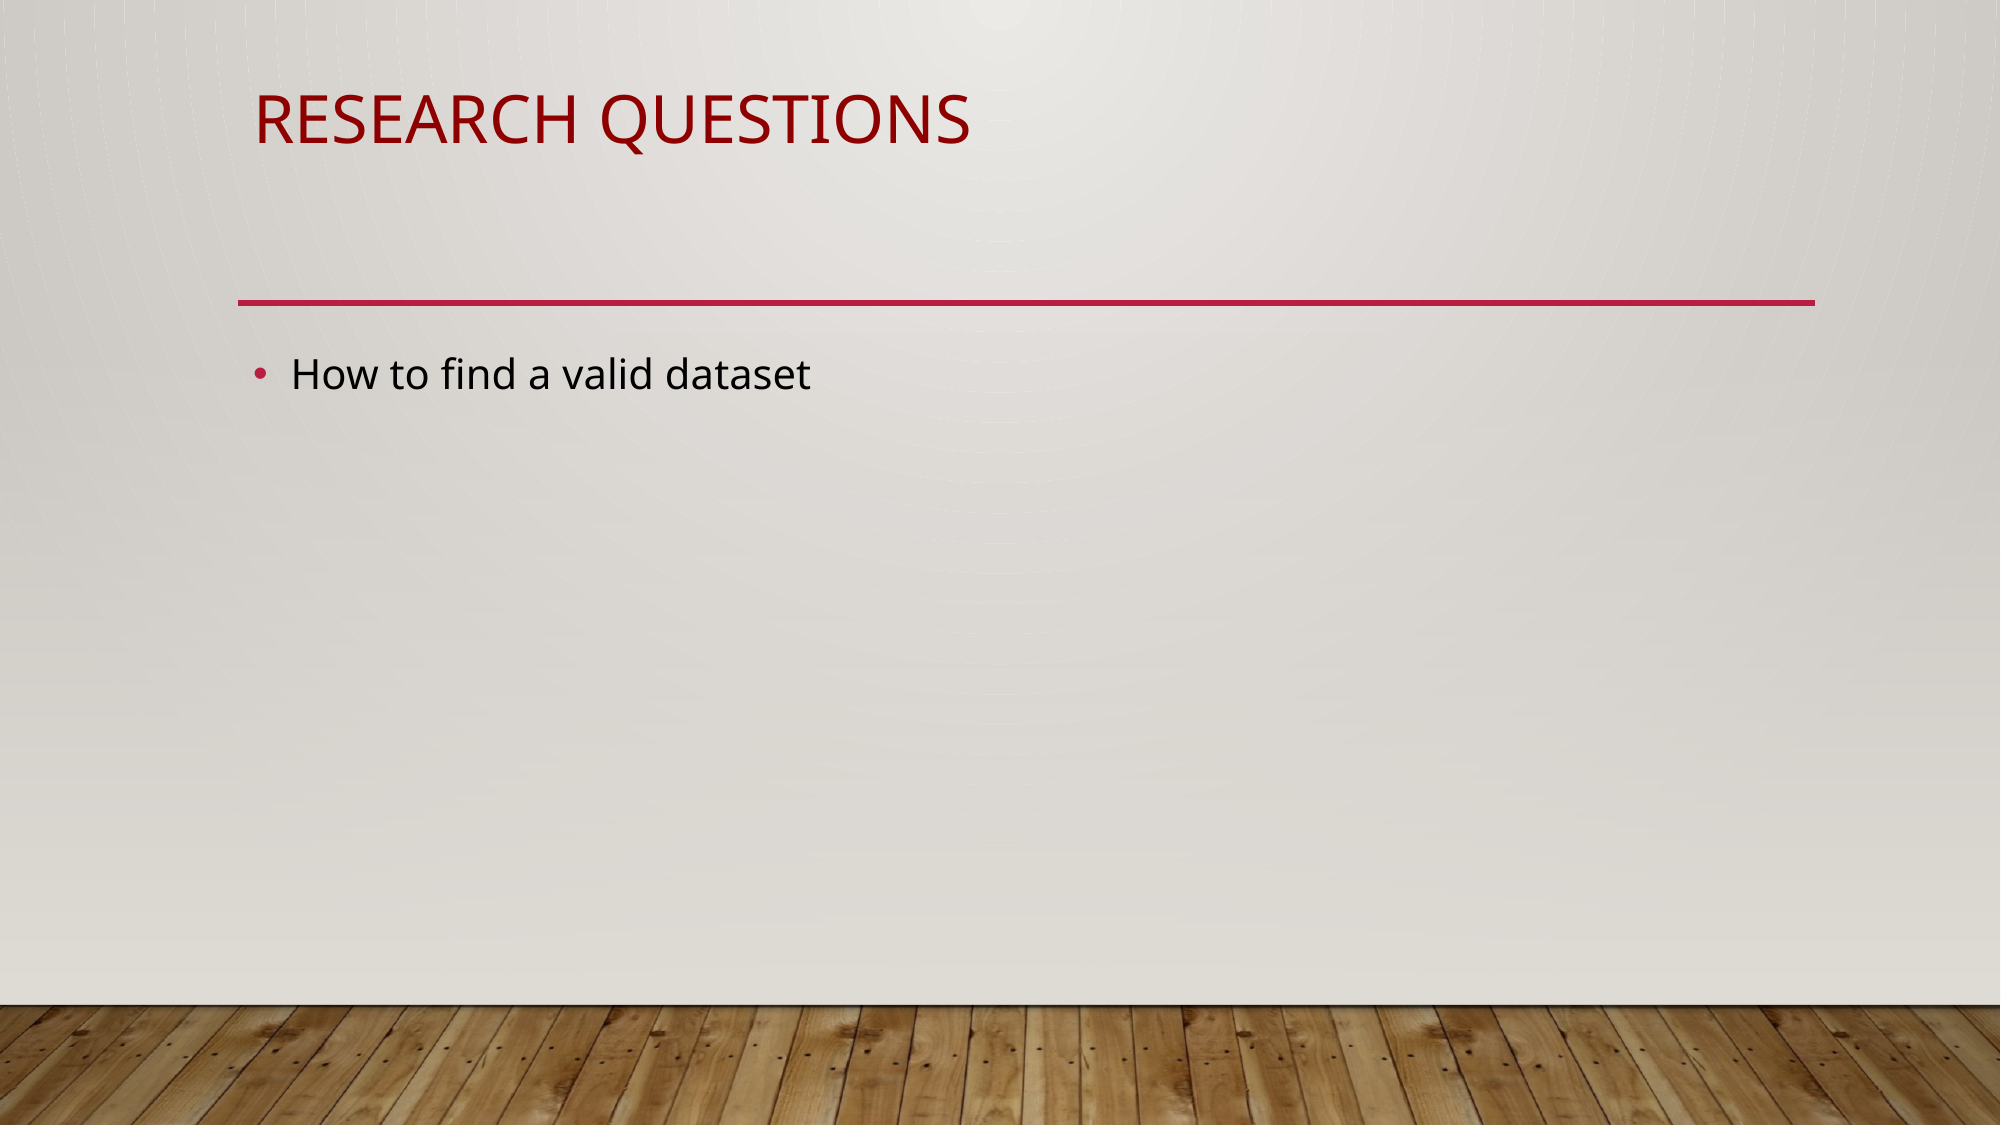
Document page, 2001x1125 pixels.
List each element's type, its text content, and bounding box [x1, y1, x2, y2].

list How to find a valid dataset [238, 330, 1814, 897]
title Research questions [238, 78, 1814, 251]
picture [0, 1005, 2000, 1125]
